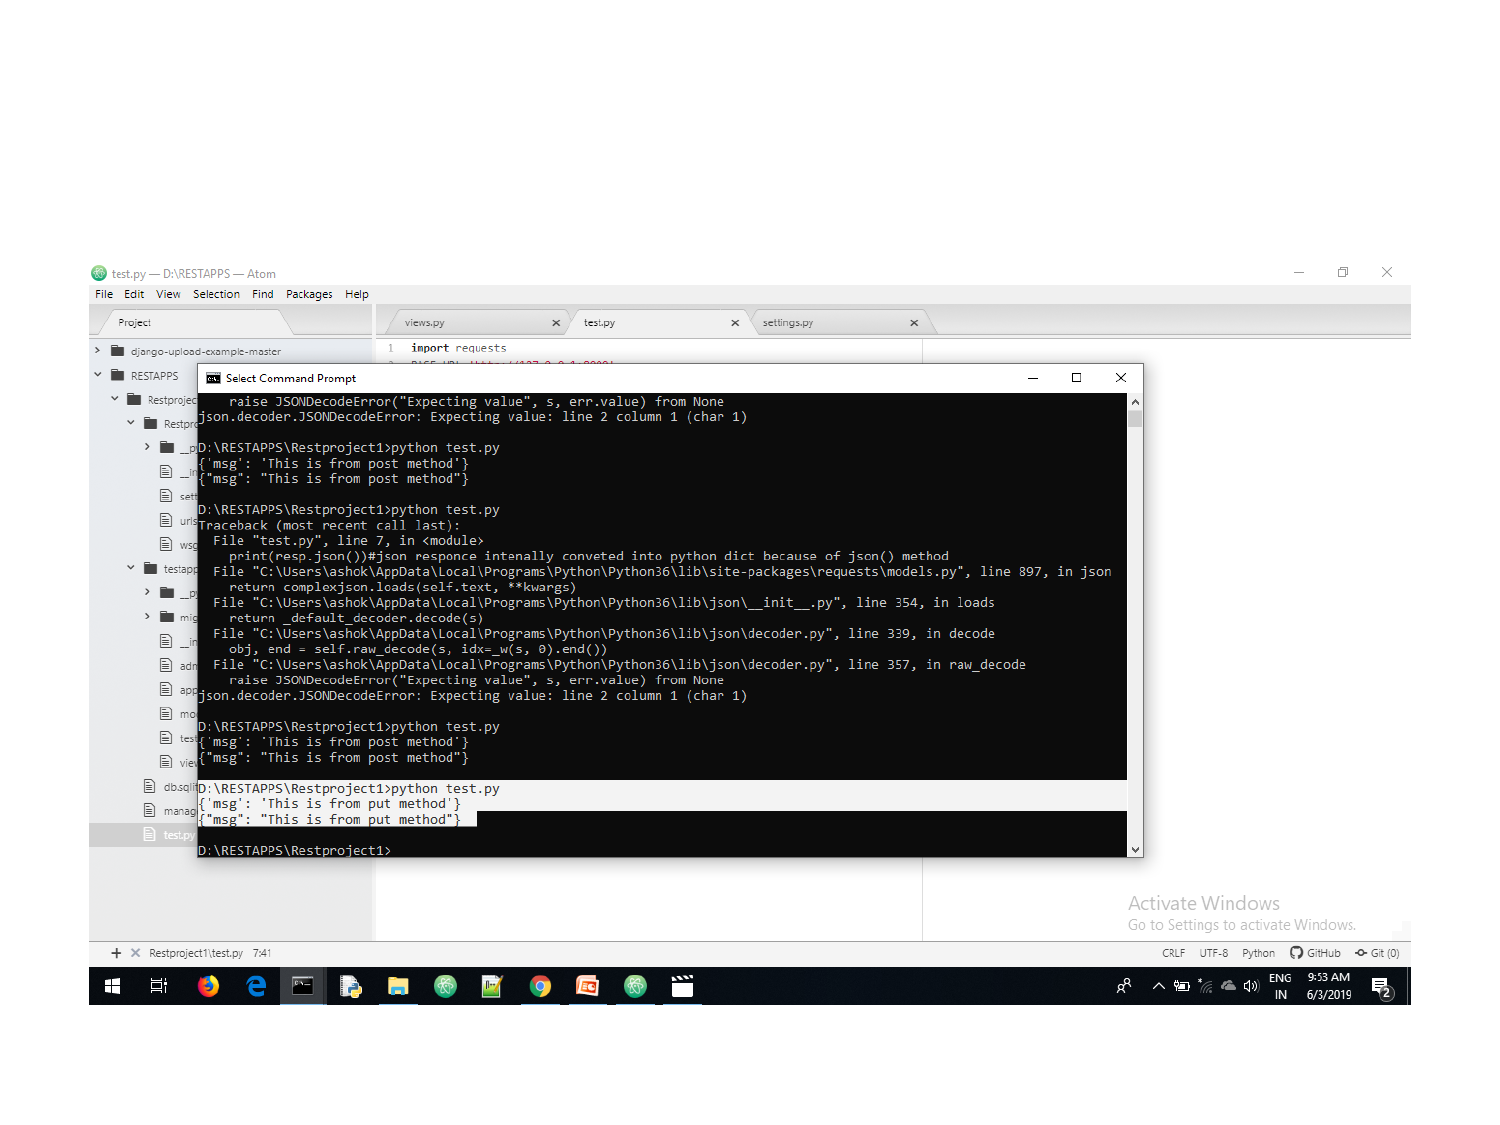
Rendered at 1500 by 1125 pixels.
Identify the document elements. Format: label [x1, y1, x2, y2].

list [89, 262, 1411, 1006]
